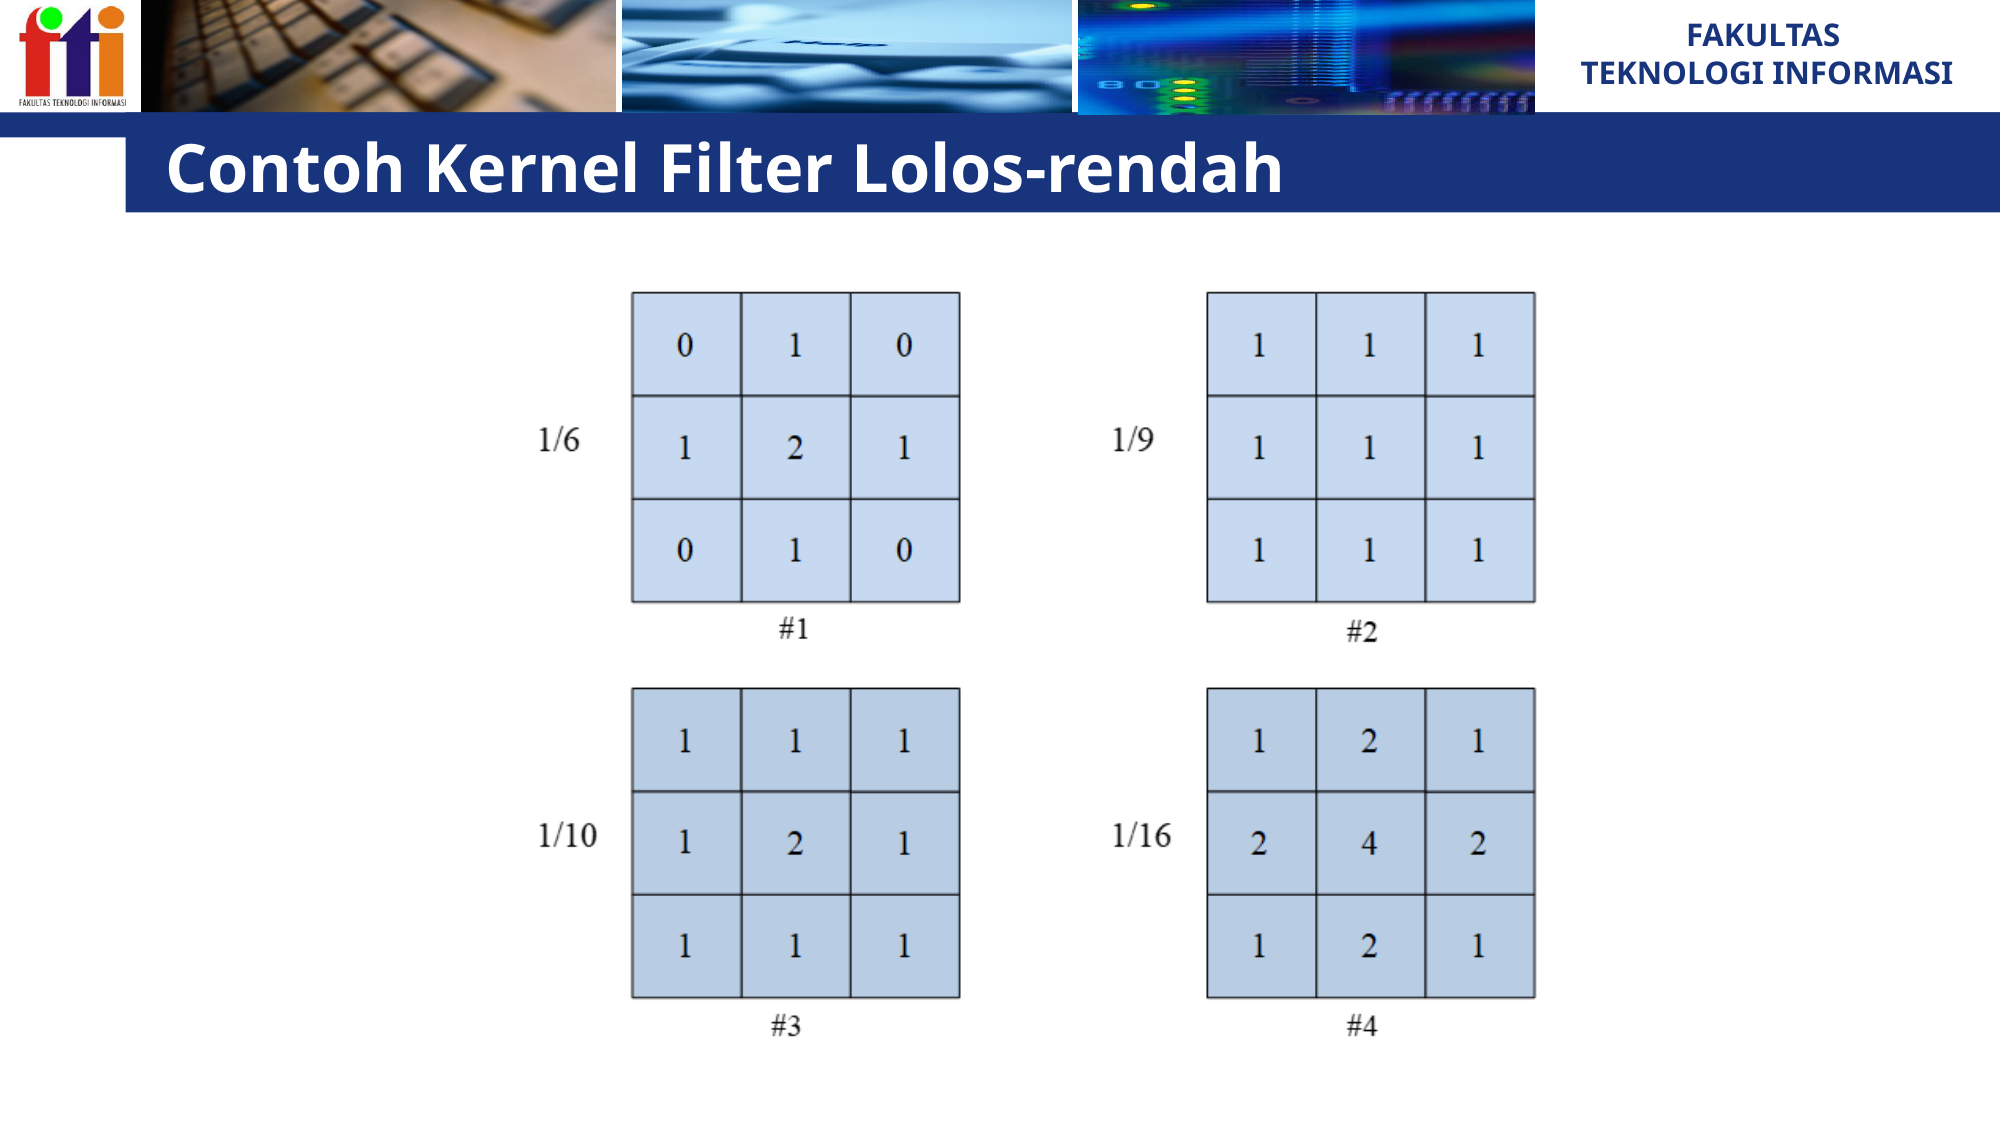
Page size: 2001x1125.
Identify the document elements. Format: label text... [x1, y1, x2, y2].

picture [1078, 0, 1535, 115]
picture [141, 0, 616, 112]
picture [622, 0, 1072, 113]
picture [19, 6, 126, 106]
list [515, 266, 1568, 1072]
title Contoh Kernel Filter Lolos-rendah [149, 119, 1934, 213]
